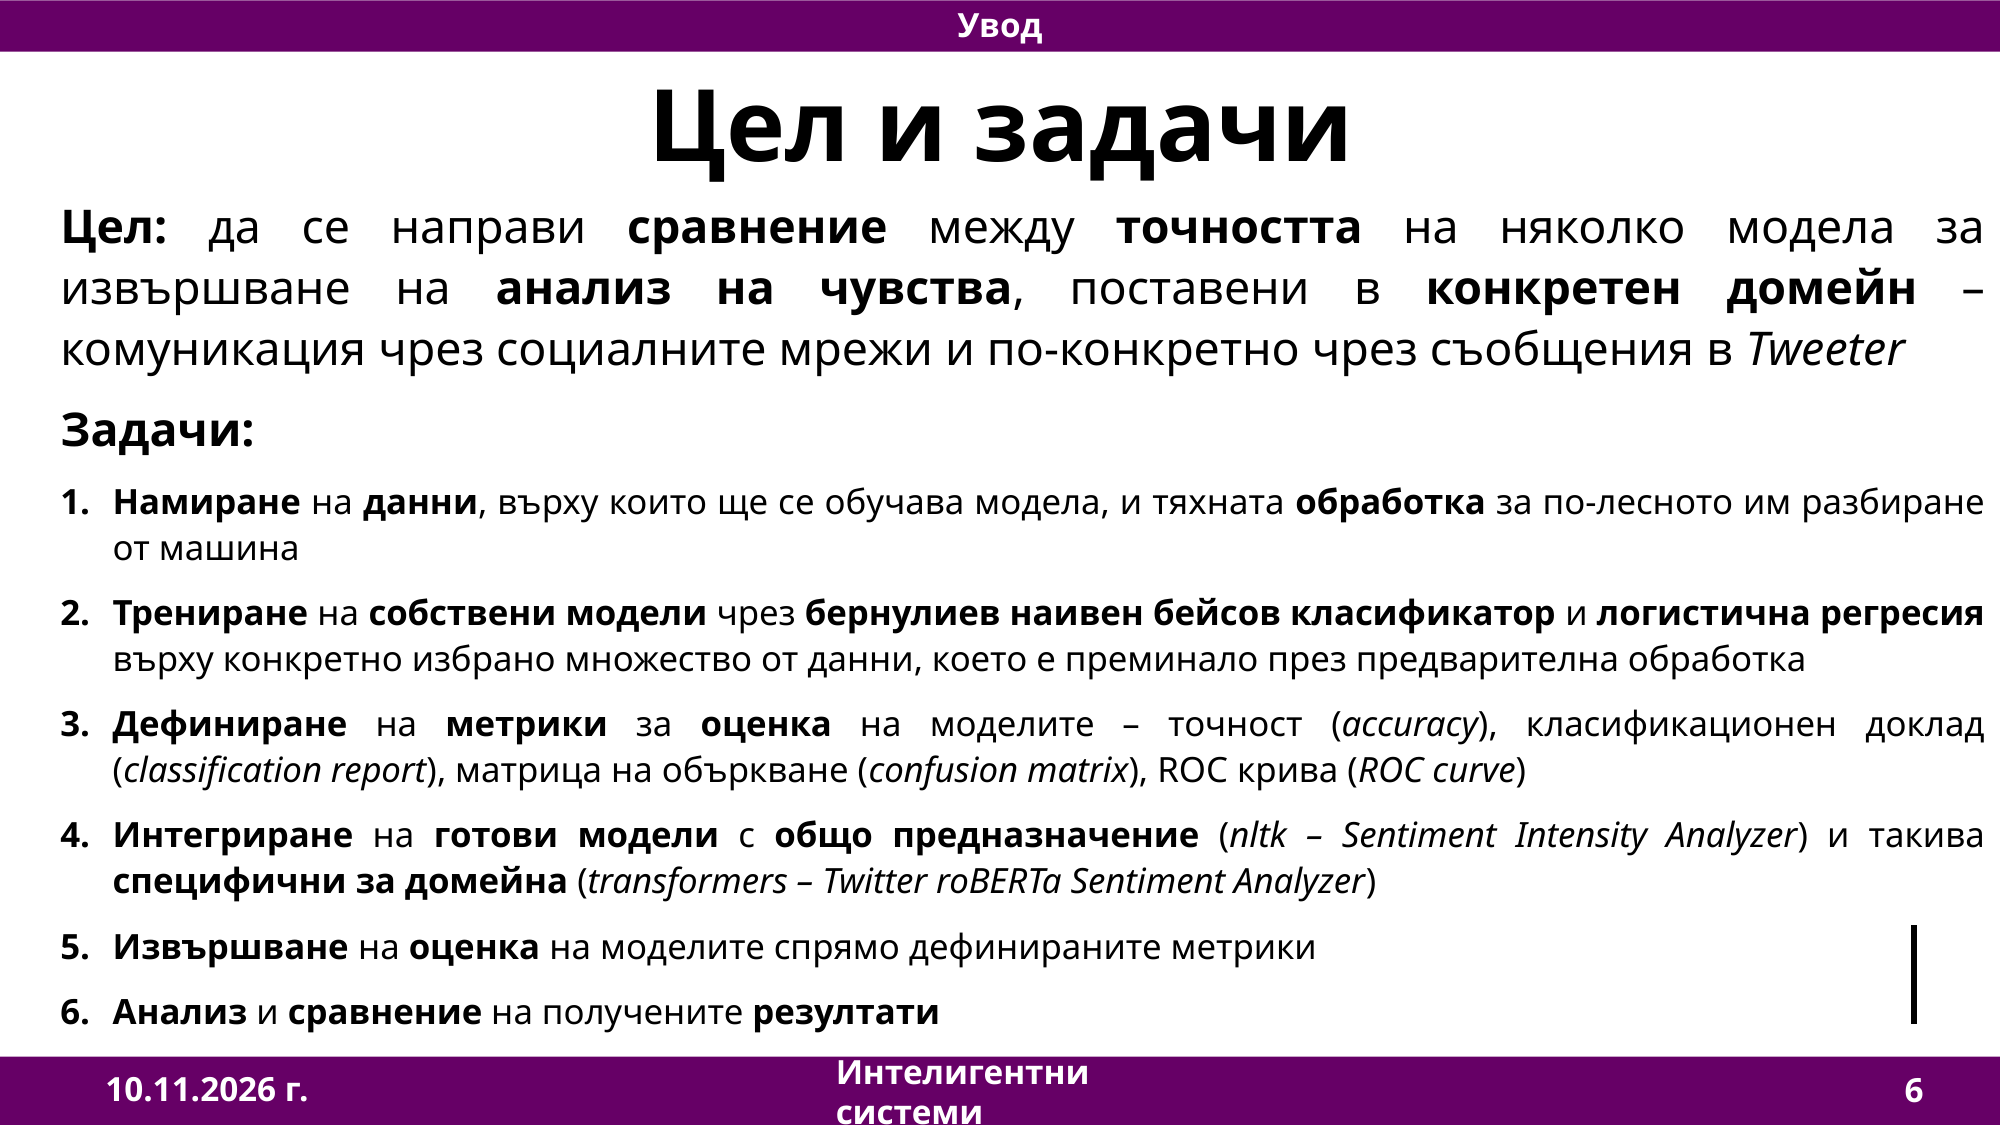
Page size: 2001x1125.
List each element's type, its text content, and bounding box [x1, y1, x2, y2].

slide_number 6 [1852, 1062, 1977, 1123]
list Цел: да се направи сравнение между точността на няколко модела за извършване на анализ на чувства, поставени в конкретен домейн – комуникация чрез социалните мрежи и по-конкретно чрез съобщения в Tweeter Задачи: Намиране на данни, върху които ще се обучава модела, и тяхната обработка за по-лесното им разбиране от машина Трениране на собствени модели чрез бернулиев наивен бейсов класификатор и логистична регресия върху конкретно избрано множество от данни, което е преминало през предварителна обработка Дефиниране на метрики за оценка на моделите – точност (accuracy), класификационен доклад (classification report), матрица на объркване (confusion matrix), ROC крива (ROC curve) Интегриране на готови модели с общо предназначение (nltk – Sentiment Intensity Analyzer) и такива специфични за домейна (transformers – Twitter roBERTa Sentiment Analyzer) Извършване на оценка на моделите спрямо дефинираните метрики Анализ и сравнение на получените резултати [45, 183, 2000, 1056]
text_box [0, 1056, 2000, 1125]
text_box Интелигентни системи [820, 1060, 1179, 1121]
title Цел и задачи [3, 53, 2000, 216]
text_box Увод [815, 0, 1185, 54]
text_box [0, 0, 815, 53]
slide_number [90, 1061, 332, 1121]
text_box [1185, 0, 2000, 53]
